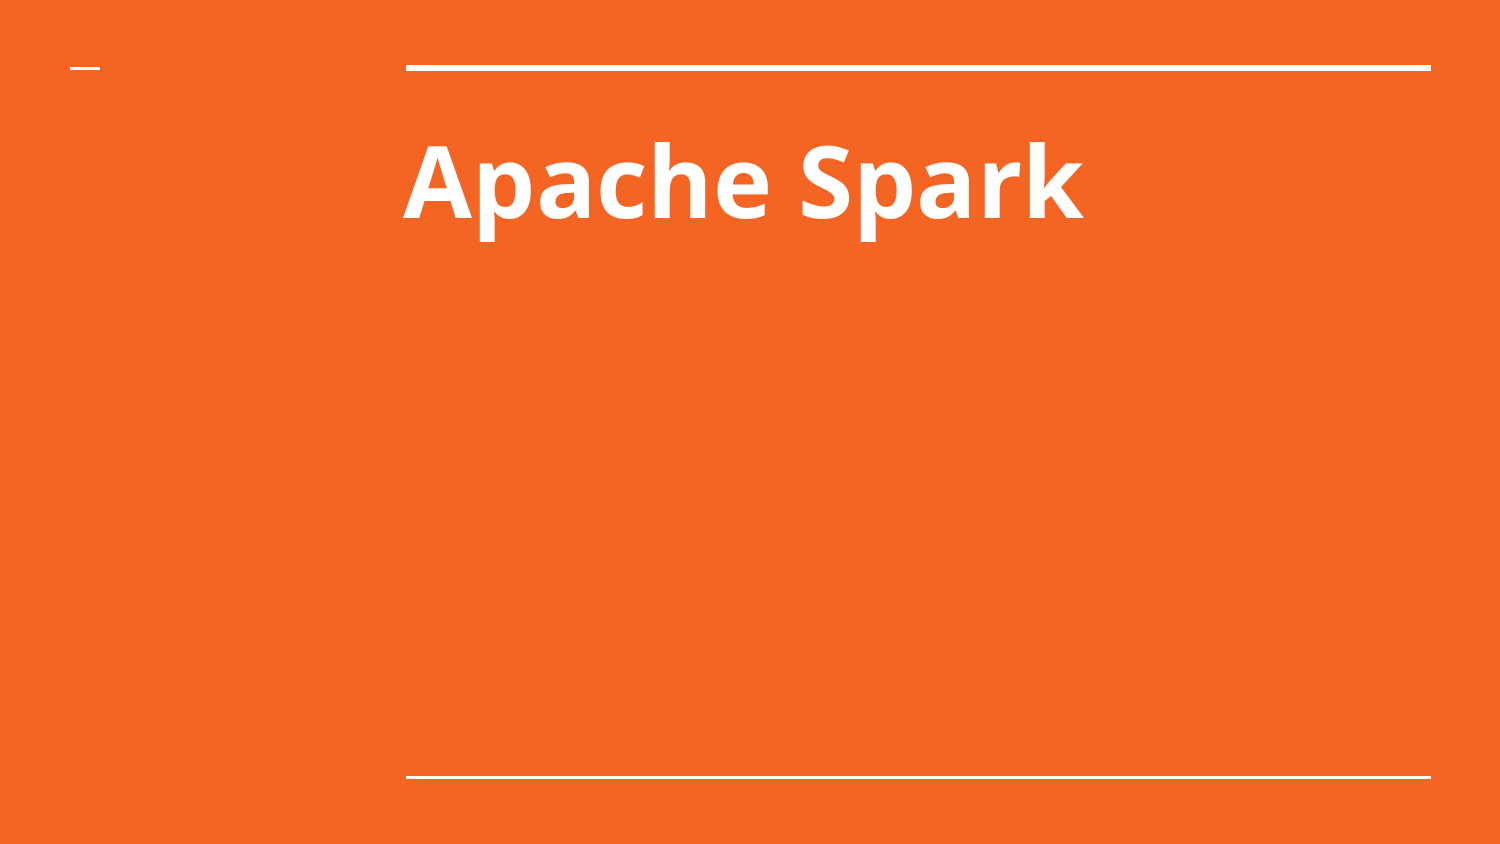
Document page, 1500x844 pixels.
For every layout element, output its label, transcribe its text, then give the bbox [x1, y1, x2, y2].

title Apache Spark [389, 103, 1428, 577]
